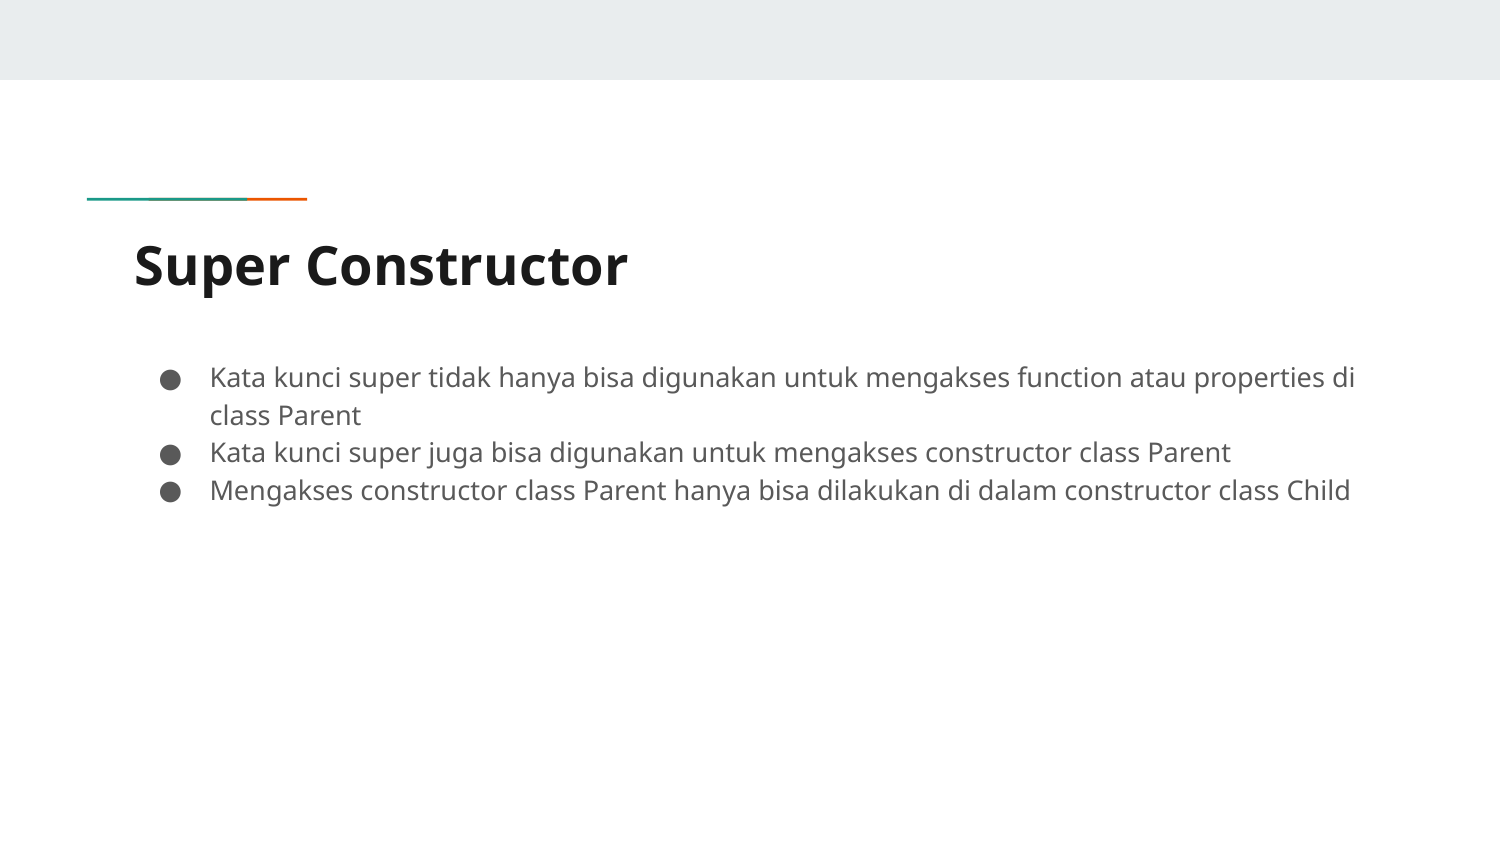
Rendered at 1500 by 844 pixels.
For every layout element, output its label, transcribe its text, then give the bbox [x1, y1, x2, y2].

list Kata kunci super tidak hanya bisa digunakan untuk mengakses function atau properties di class Parent Kata kunci super juga bisa digunakan untuk mengakses constructor class Parent Mengakses constructor class Parent hanya bisa dilakukan di dalam constructor class Child [119, 341, 1381, 712]
title Super Constructor [119, 216, 1381, 305]
